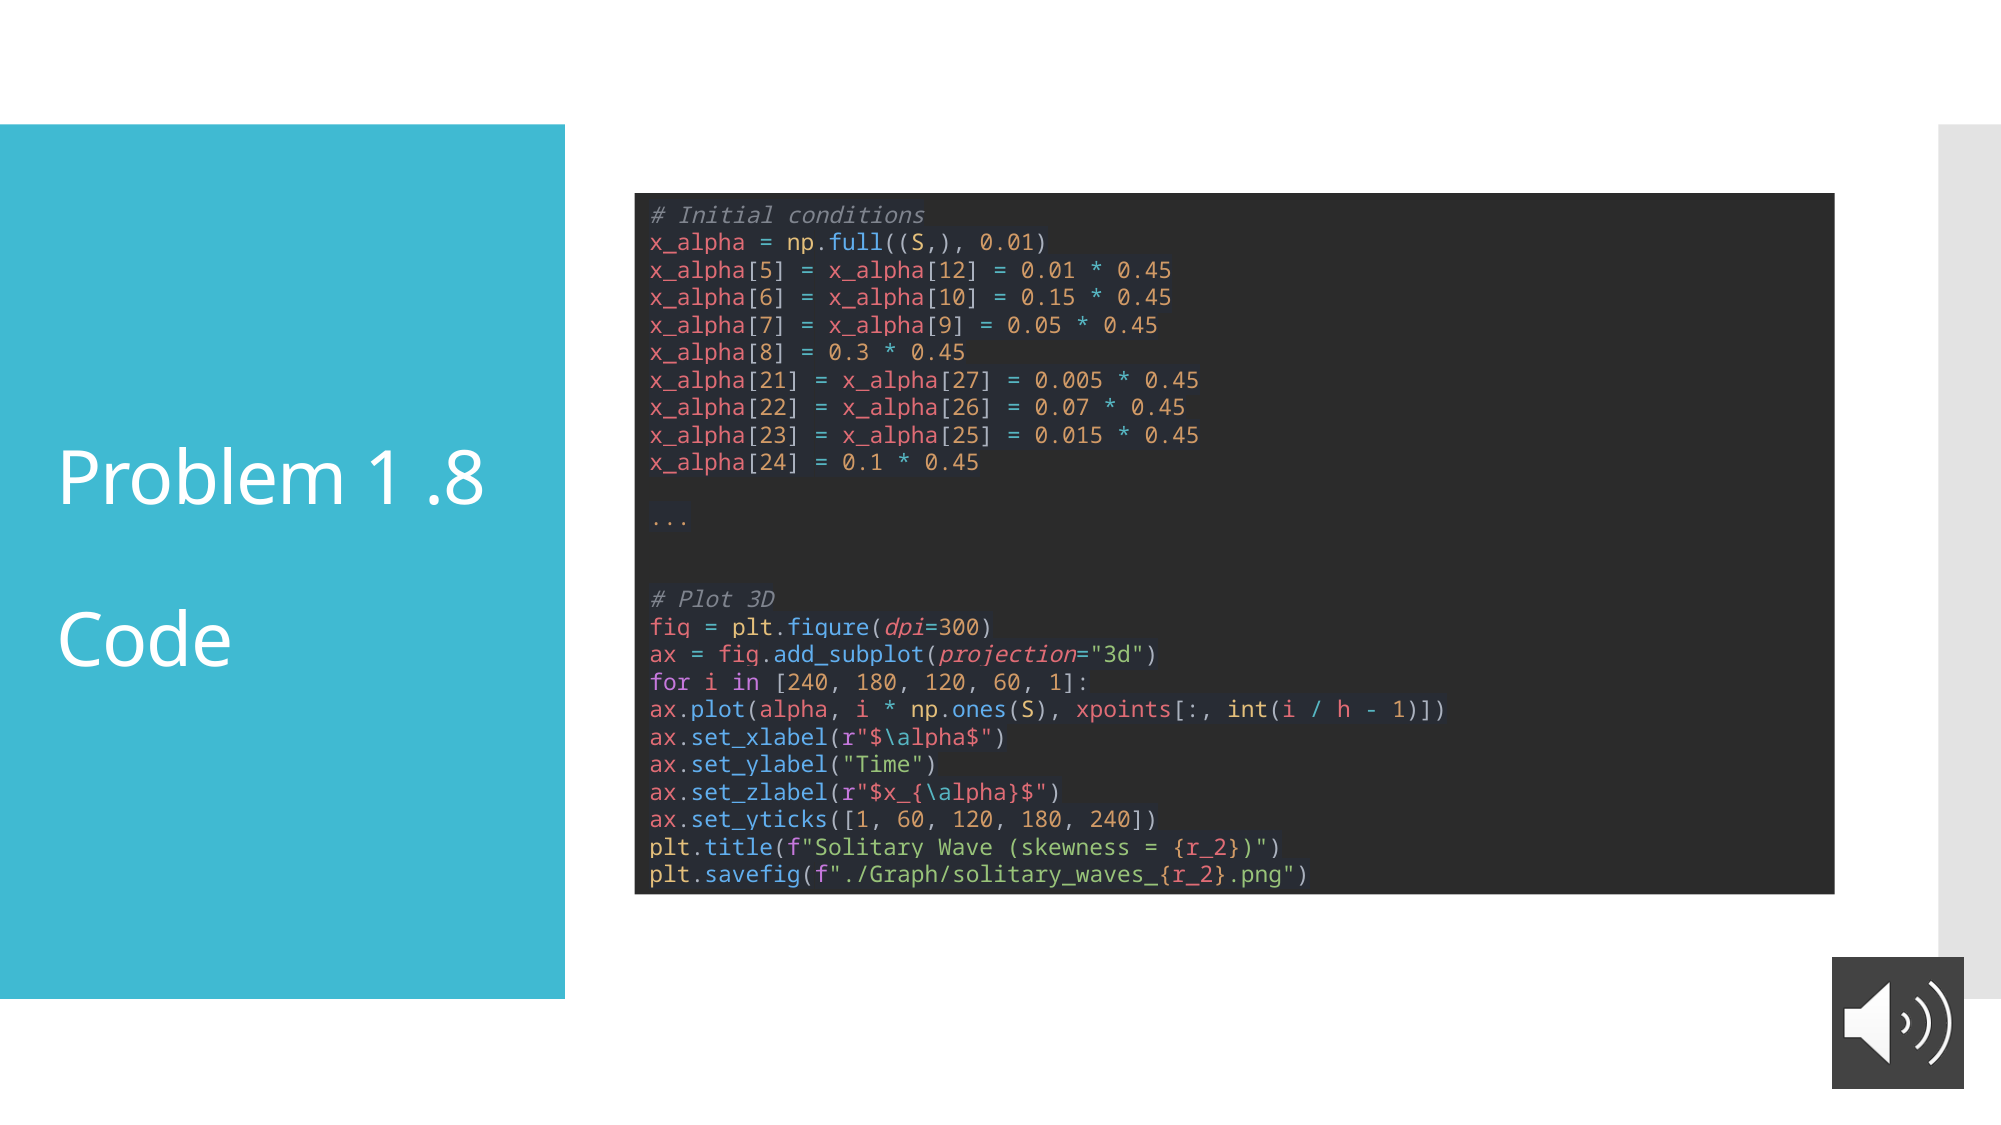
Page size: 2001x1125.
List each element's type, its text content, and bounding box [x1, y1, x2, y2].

title Problem 1 .8 Code [41, 184, 525, 940]
picture [1830, 955, 1965, 1090]
text_box # Initial conditions x_alpha = np.full((S,), 0.01) x_alpha[5] = x_alpha[12] = 0.01 * 0.45 x_alpha[6] = x_alpha[10] = 0.15 * 0.45 x_alpha[7] = x_alpha[9] = 0.05 * 0.45 x_alpha[8] = 0.3 * 0.45 x_alpha[21] = x_alpha[27] = 0.005 * 0.45 x_alpha[22] = x_alpha[26] = 0.07 * 0.45 x_alpha[23] = x_alpha[25] = 0.015 * 0.45 x_alpha[24] = 0.1 * 0.45 ... # Plot 3D fig = plt.figure(dpi=300) ax = fig.add_subplot(projection="3d") for i in [240, 180, 120, 60, 1]: ax.plot(alpha, i * np.ones(S), xpoints[:, int(i / h - 1)]) ax.set_xlabel(r"$\alpha$") ax.set_ylabel("Time") ax.set_zlabel(r"$x_{\alpha}$") ax.set_yticks([1, 60, 120, 180, 240]) plt.title(f"Solitary Wave (skewness = {r_2})") plt.savefig(f"./Graph/solitary_waves_{r_2}.png") [634, 193, 1835, 895]
